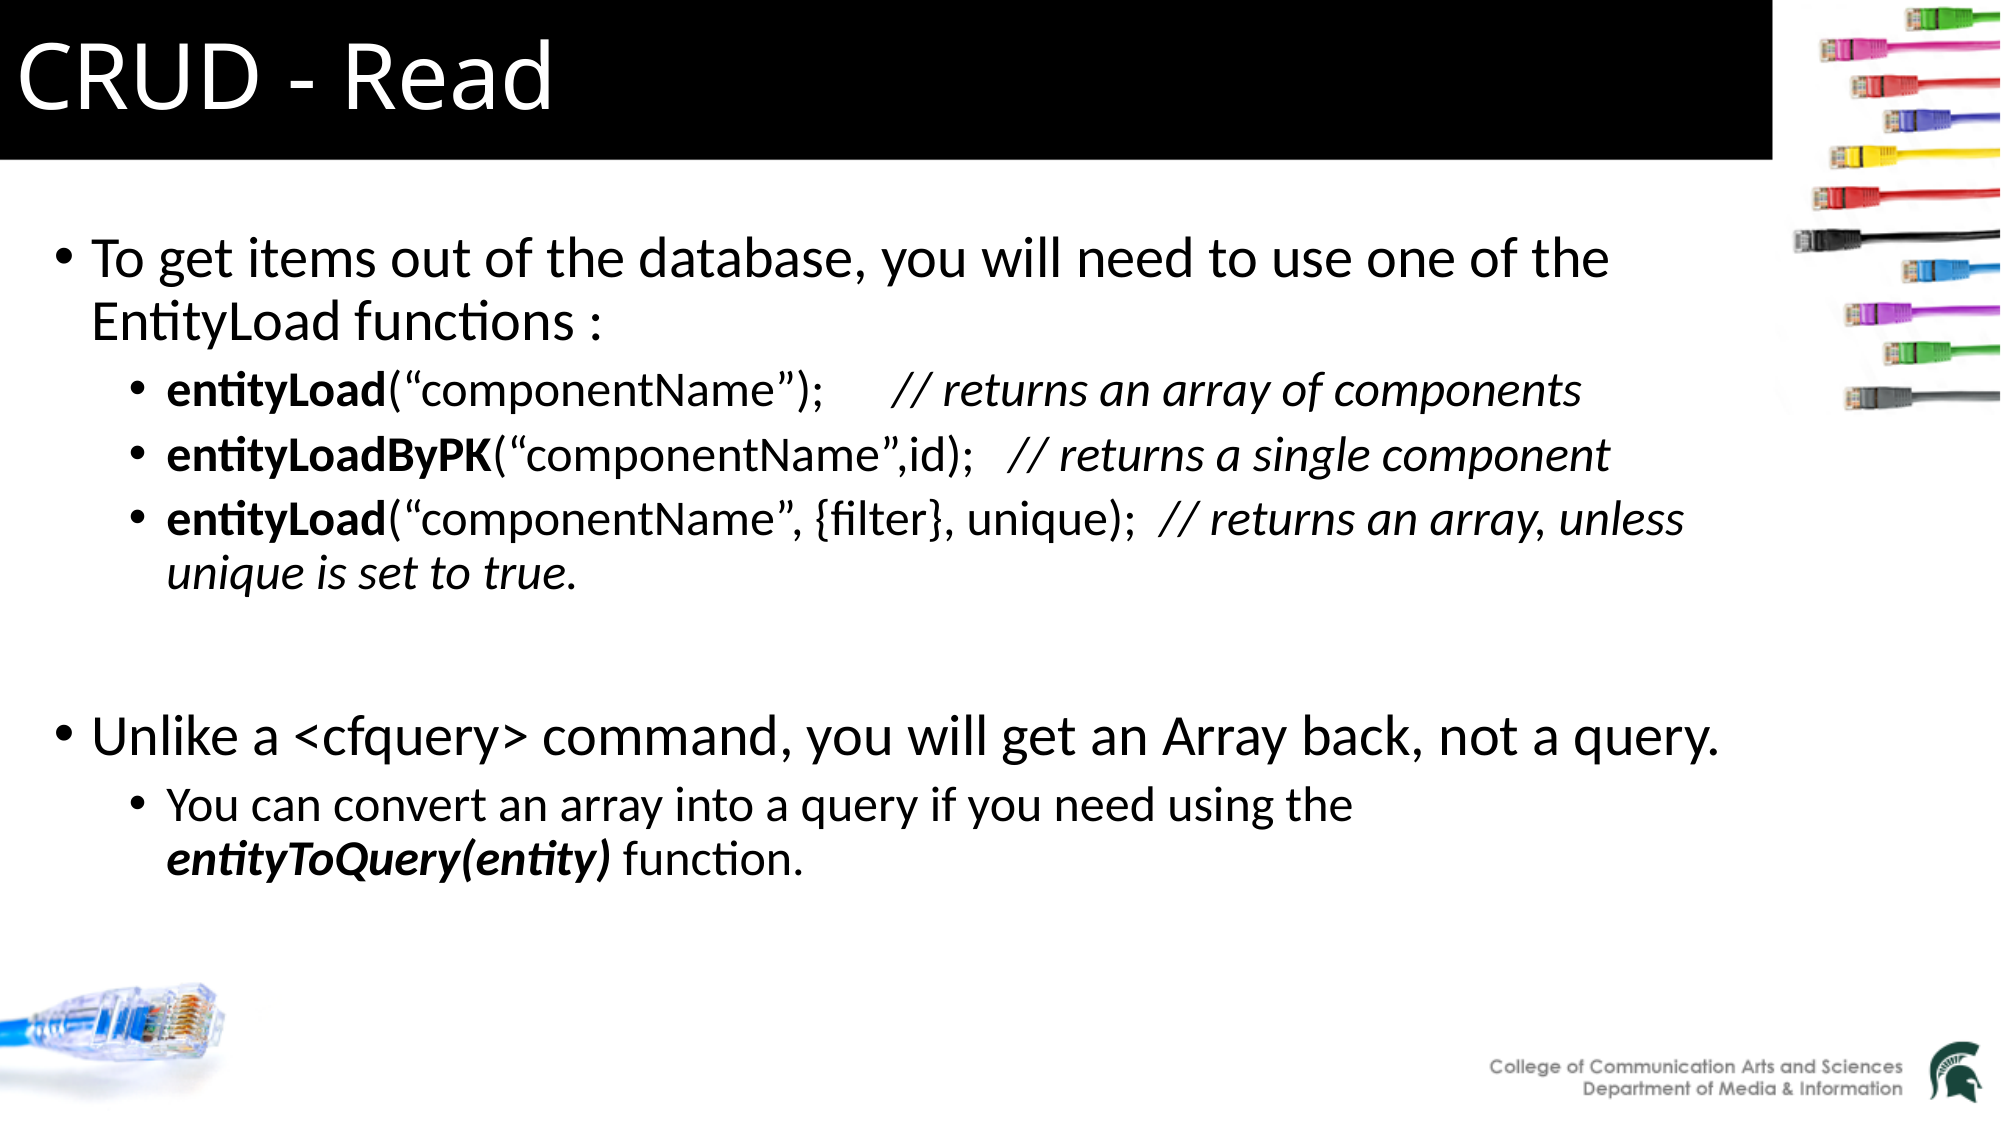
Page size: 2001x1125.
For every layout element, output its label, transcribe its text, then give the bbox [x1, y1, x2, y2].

picture [0, 0, 2001, 1125]
list To get items out of the database, you will need to use one of the EntityLoad functions : entityLoad(“componentName”); // returns an array of components entityLoadByPK(“componentName”,id); // returns a single component entityLoad(“componentName”, {filter}, unique); // returns an array, unless unique is set to true. Unlike a <cfquery> command, you will get an Array back, not a query. You can convert an array into a query if you need using the entityToQuery(entity) function. [38, 219, 1772, 963]
title CRUD - Read [0, 0, 1772, 161]
